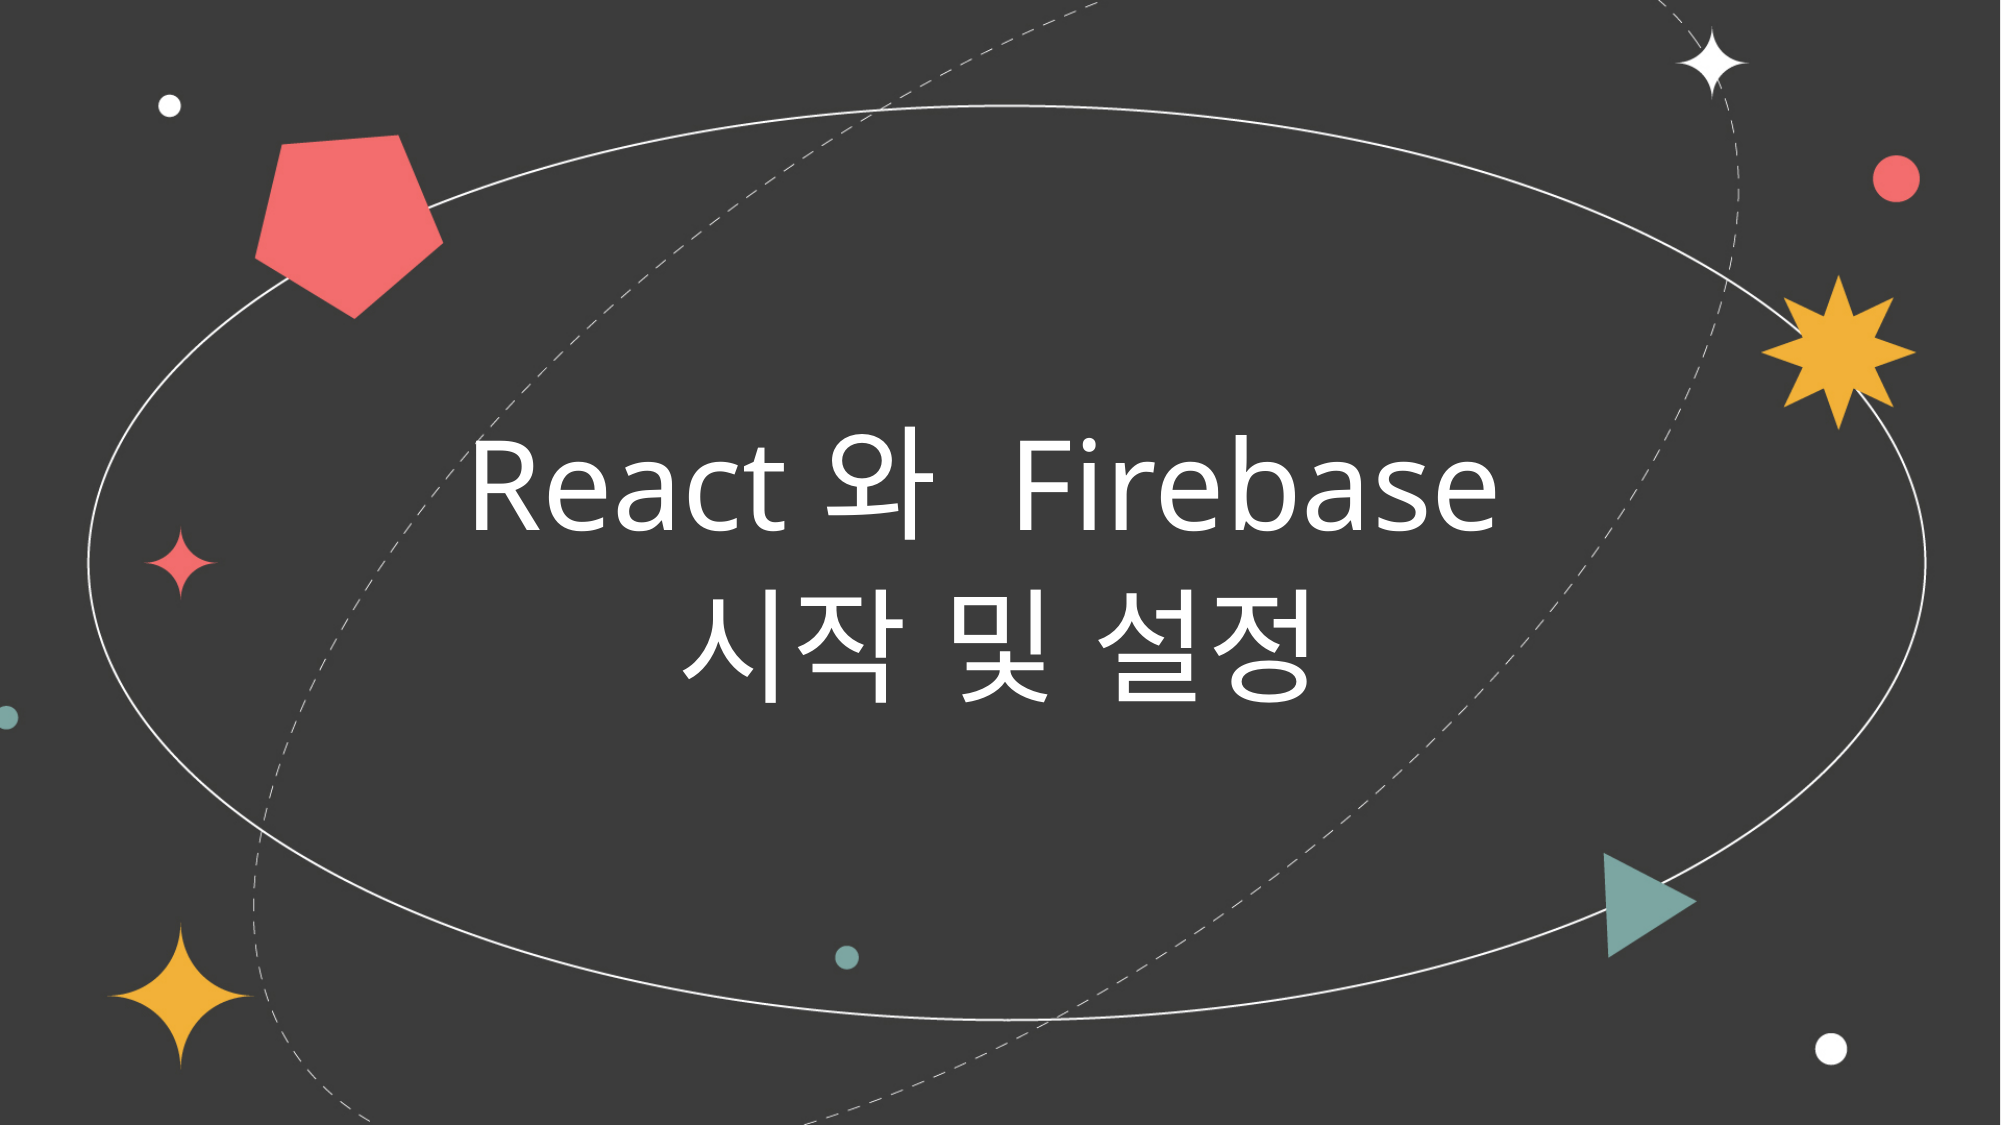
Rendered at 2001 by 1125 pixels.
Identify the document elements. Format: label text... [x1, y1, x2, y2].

title React와 Firebase 시작 및 설정 [174, 366, 1826, 759]
picture [0, 0, 2001, 1125]
